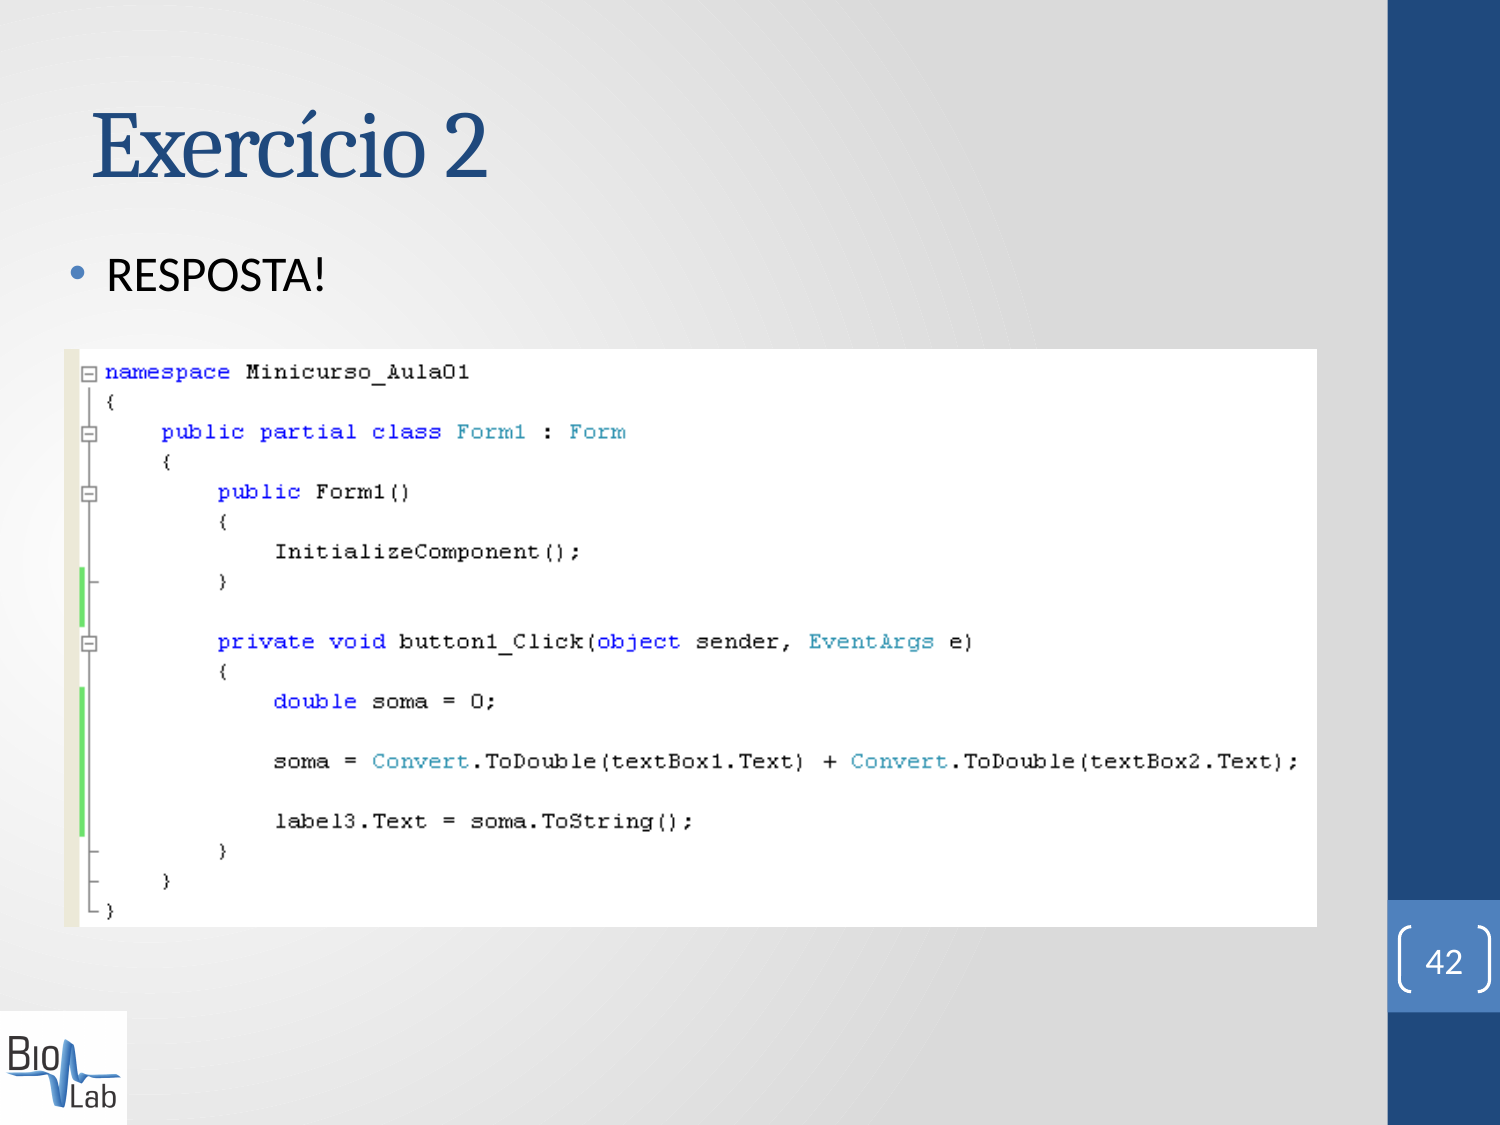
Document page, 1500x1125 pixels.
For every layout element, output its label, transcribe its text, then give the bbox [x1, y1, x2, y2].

picture [64, 349, 1318, 928]
list RESPOSTA! [35, 234, 1465, 961]
slide_number 42 [1397, 925, 1492, 994]
picture [0, 1010, 128, 1125]
title Exercício 2 [75, 45, 1325, 233]
